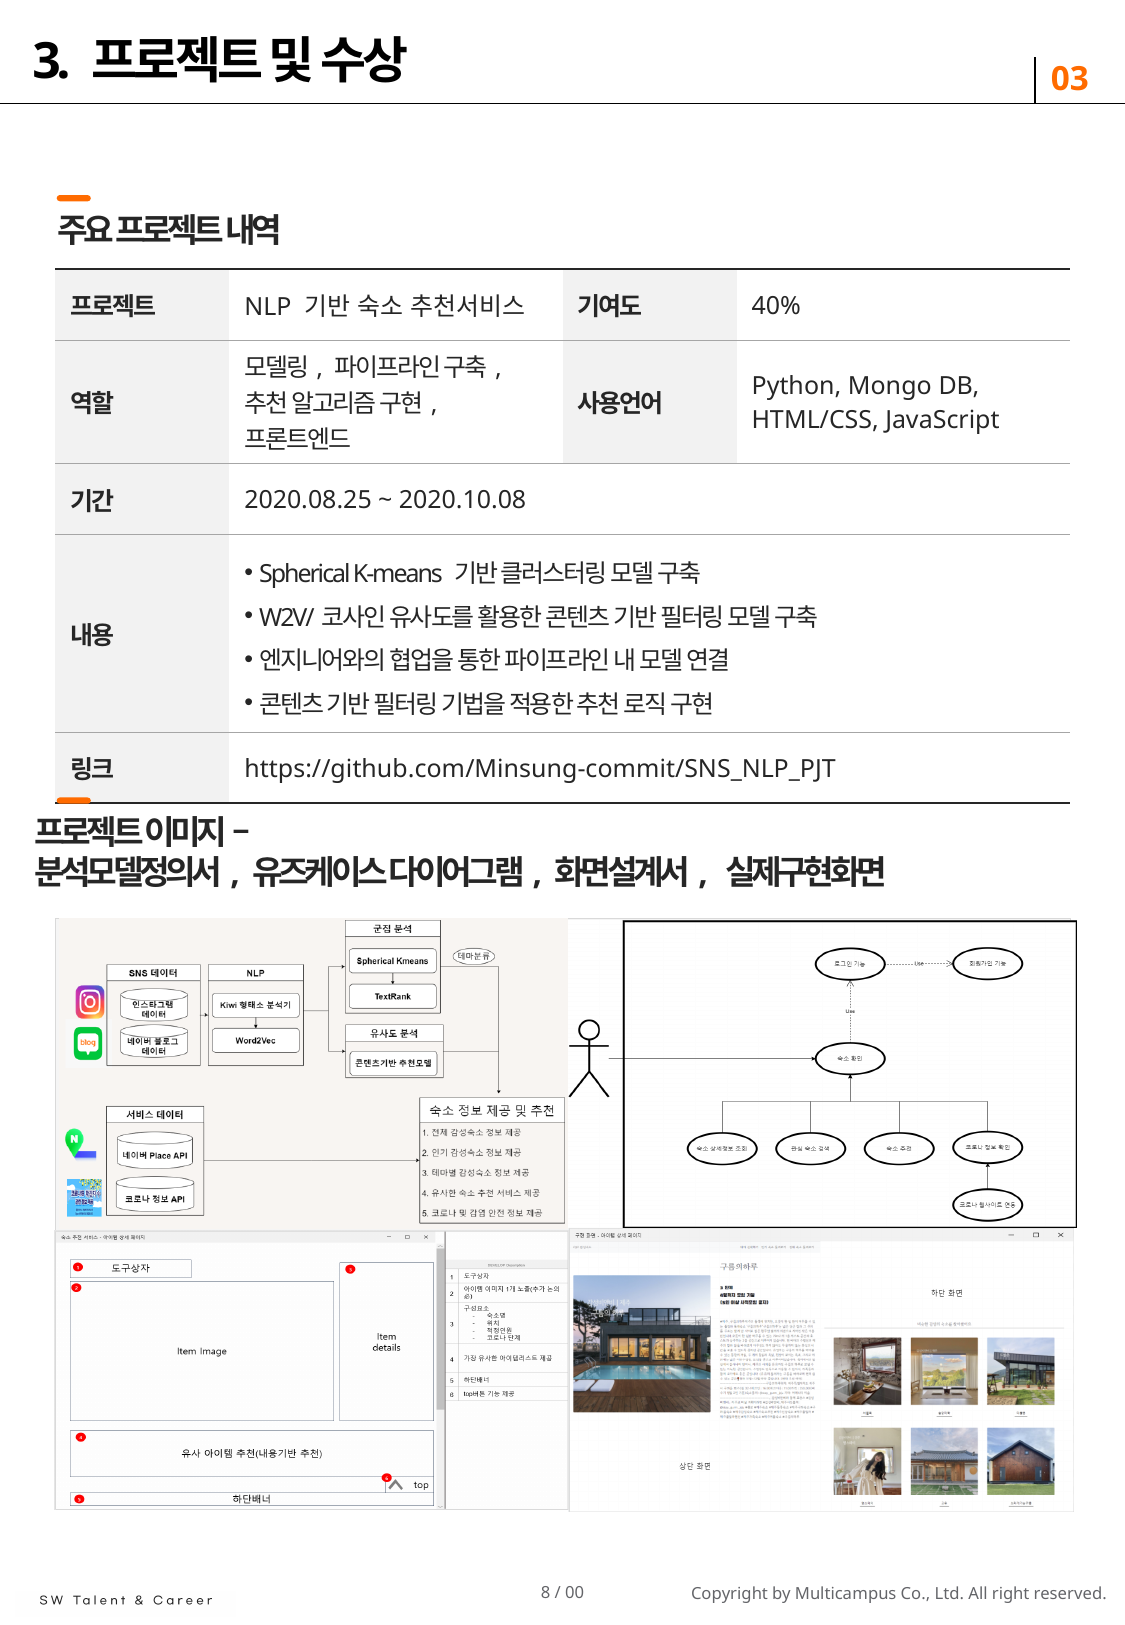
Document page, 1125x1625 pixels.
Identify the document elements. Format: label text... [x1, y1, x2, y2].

table_cell 2020.08.25 ~ 2020.10.08 [229, 464, 1070, 534]
table_cell 역할 [55, 341, 229, 463]
table_cell 링크 [55, 733, 229, 799]
text_box 03 [1035, 49, 1104, 105]
picture [54, 918, 1077, 1512]
table_header NLP 기반 숙소 추천서비스 [229, 270, 563, 340]
table_cell https://github.com/Minsung-commit/SNS_NLP_PJT [229, 733, 1070, 802]
table_cell 모델링, 파이프라인 구축, 추천 알고리즘 구현, 프론트엔드 [229, 341, 563, 463]
table_header 프로젝트 [55, 270, 229, 340]
table_cell 내용 [55, 535, 229, 732]
table_header 기여도 [563, 270, 737, 340]
table_cell Python, Mongo DB, HTML/CSS, JavaScript [737, 341, 1070, 463]
table_cell Spherical K-means 기반 클러스터링 모델 구축 W2V/코사인 유사도를 활용한 콘텐츠 기반 필터링 모델 구축 엔지니어와의 협업을 통한 파이프라인 내 모델 연결 콘텐츠 기반 필터링 기법을 적용한 추천 로직 구현 [229, 535, 1070, 732]
title 3. 프로젝트 및 수상 [17, 12, 1120, 104]
table_header 40% [737, 270, 1070, 340]
table_cell 기간 [55, 464, 229, 534]
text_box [55, 197, 285, 250]
picture [15, 1591, 236, 1617]
table_cell 사용언어 [563, 341, 737, 463]
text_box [55, 800, 866, 893]
